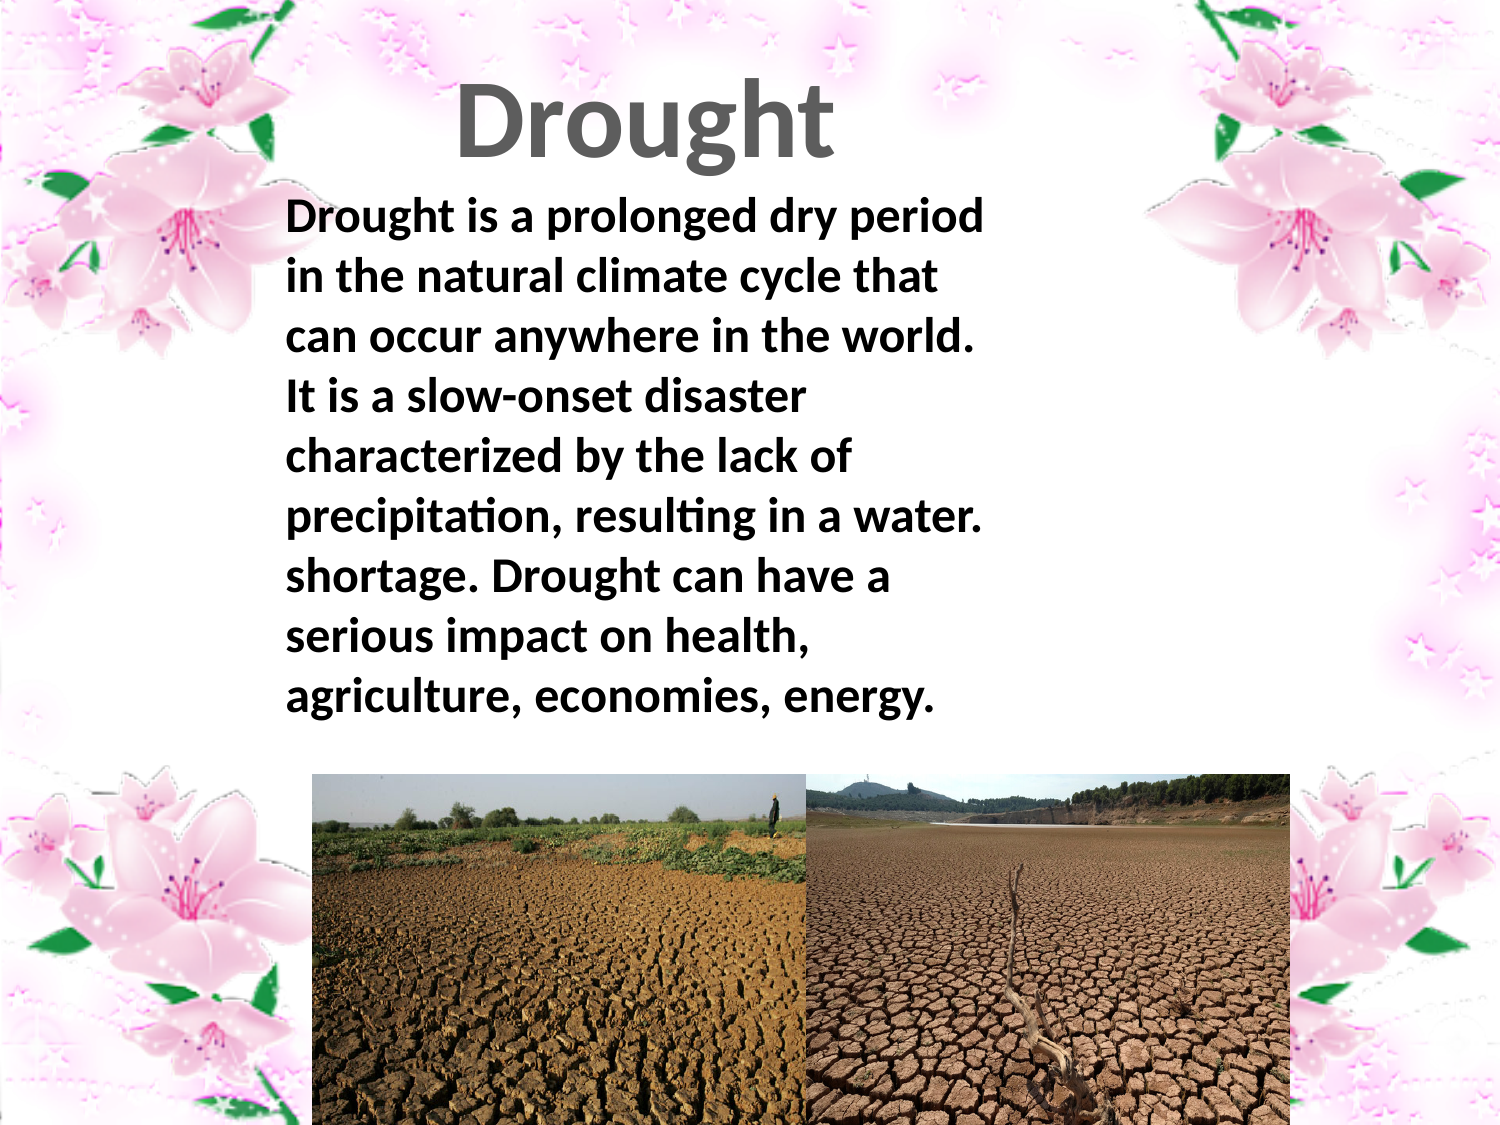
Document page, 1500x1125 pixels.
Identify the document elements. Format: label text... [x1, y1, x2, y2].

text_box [312, 774, 1290, 1125]
text_box Drought [439, 37, 852, 174]
text_box Drought is a prolonged dry period in the natural climate cycle that can occur anywhere in the world. It is a slow-onset disaster characterized by the lack of precipitation, resulting in a water. shortage. Drought can have a serious impact on health, agriculture, economies, energy. [270, 174, 1021, 730]
picture [0, 0, 1500, 1125]
